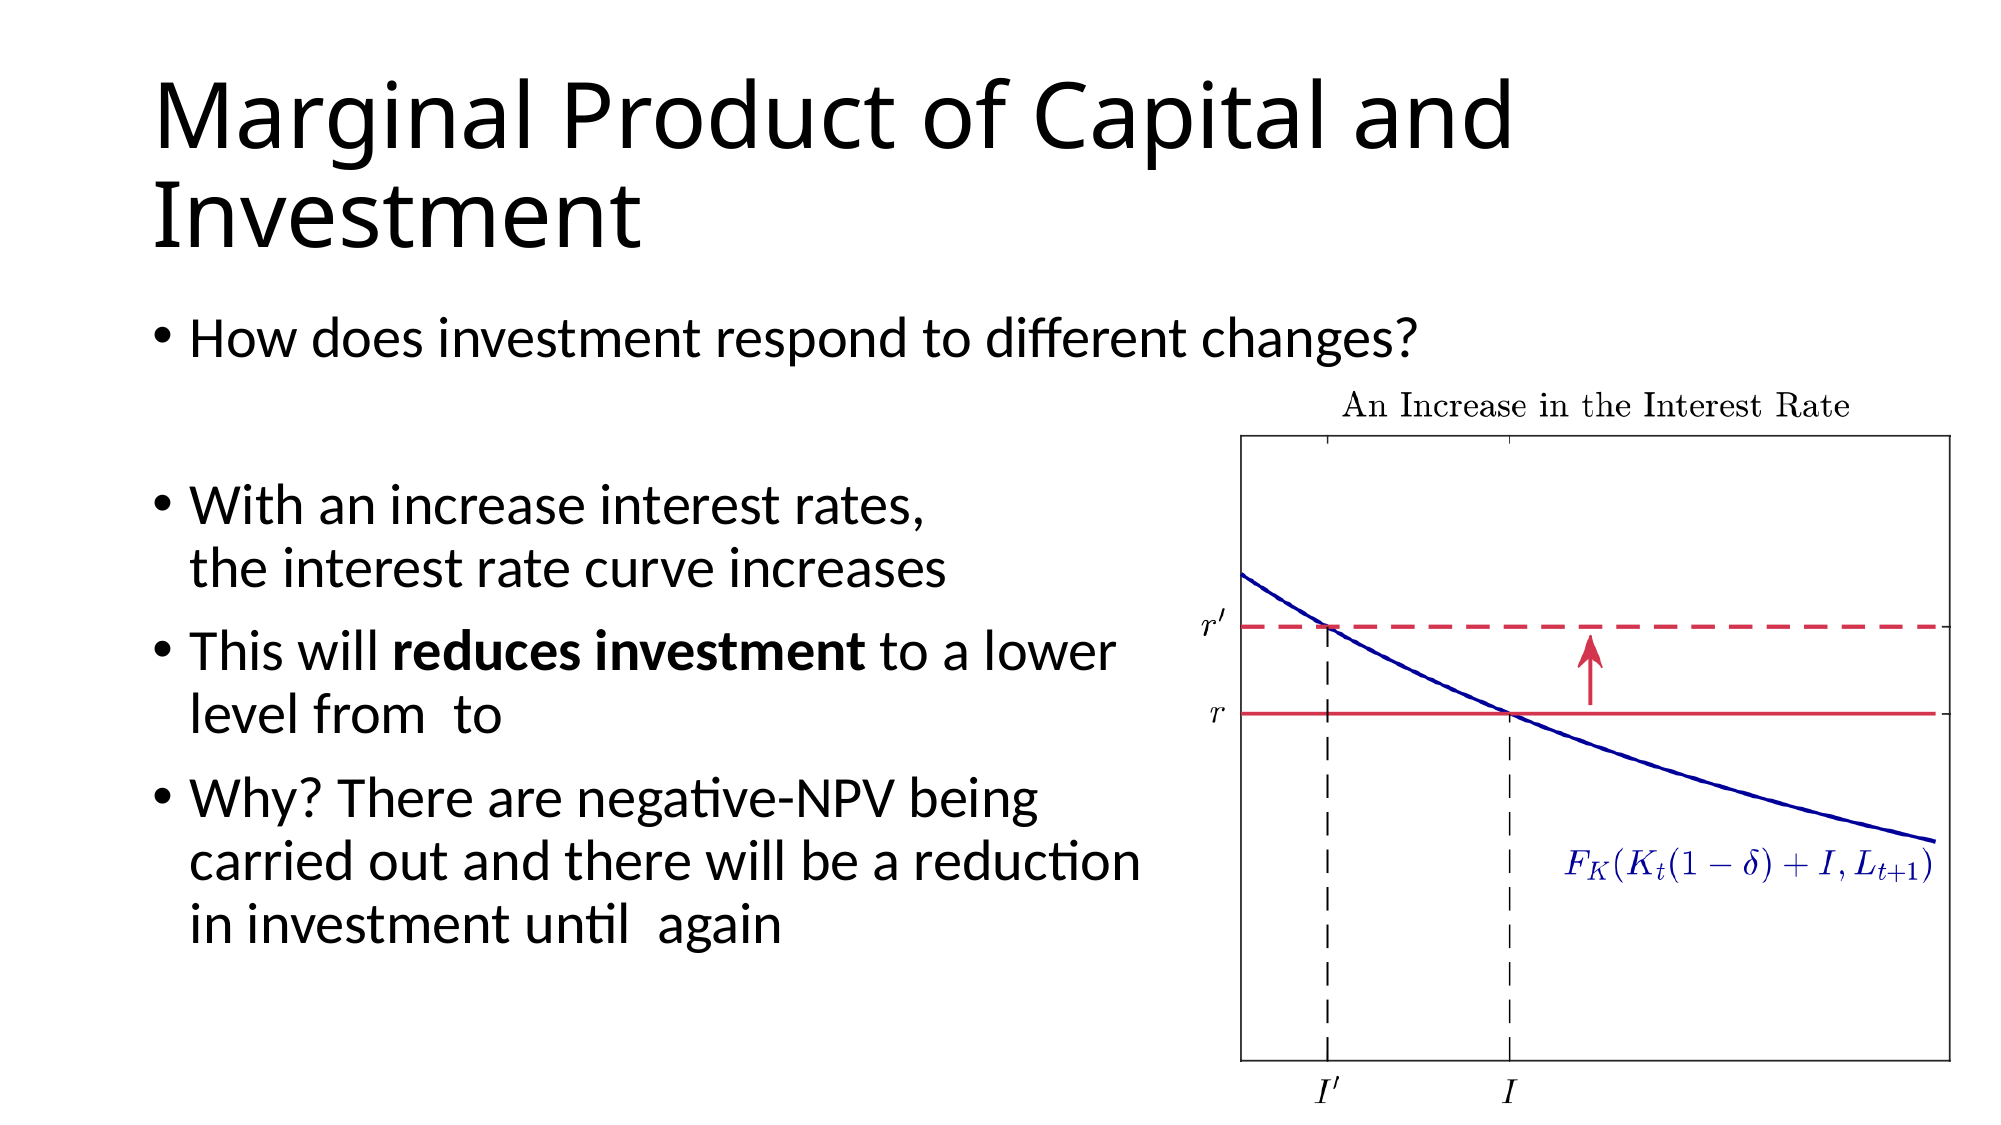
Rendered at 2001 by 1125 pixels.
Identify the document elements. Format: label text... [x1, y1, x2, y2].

picture [1193, 381, 2000, 1125]
title Marginal Product of Capital and Investment [137, 59, 1863, 278]
